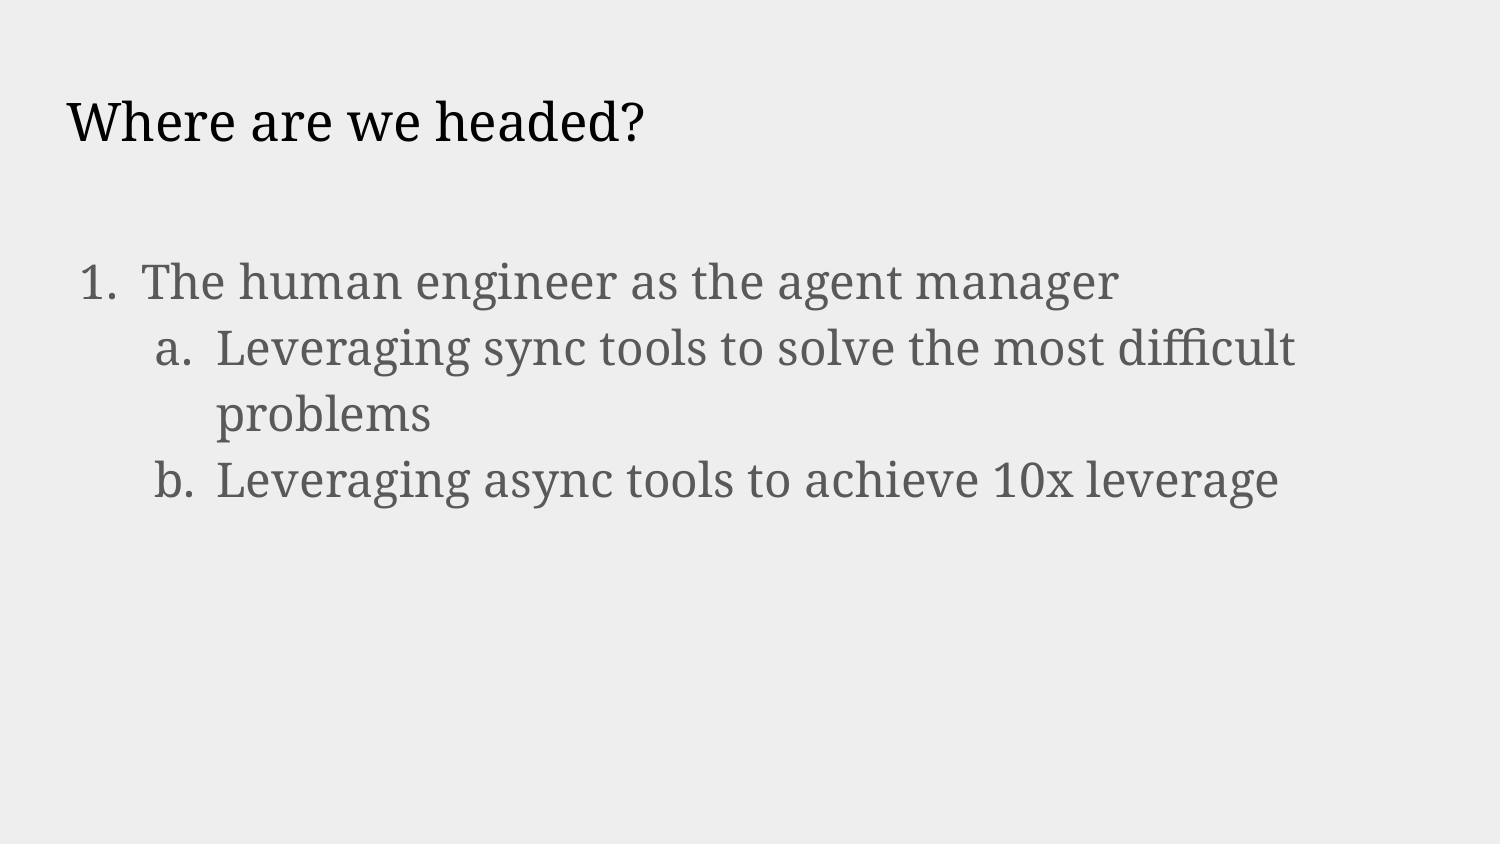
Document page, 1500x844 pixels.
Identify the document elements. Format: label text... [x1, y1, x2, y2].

title Where are we headed? [51, 72, 1449, 167]
list The human engineer as the agent manager Leveraging sync tools to solve the most difficult problems Leveraging async tools to achieve 10x leverage [51, 227, 1449, 789]
